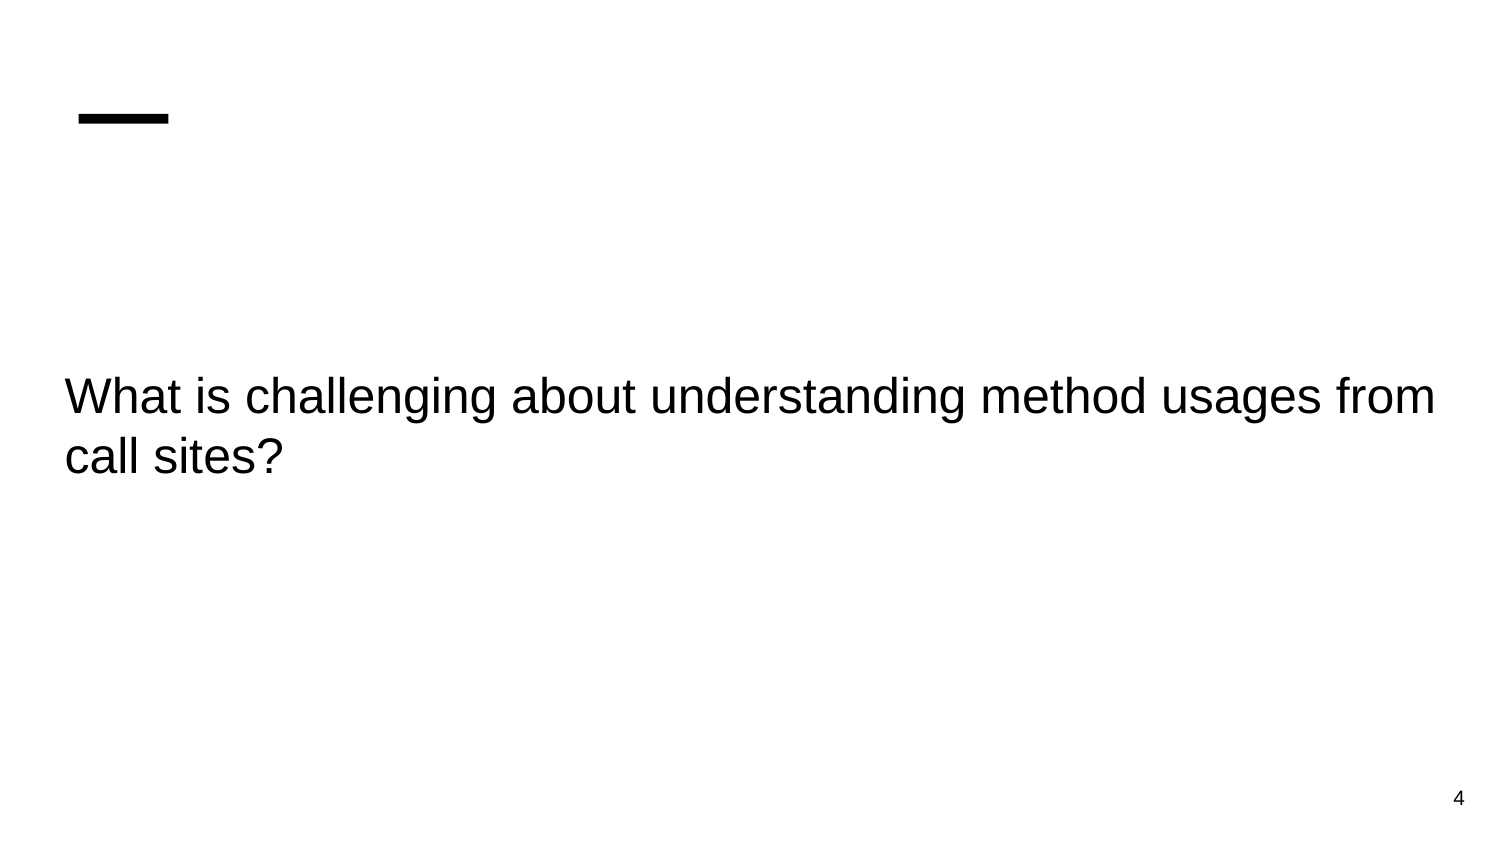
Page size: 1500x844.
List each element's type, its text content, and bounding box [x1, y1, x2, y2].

slide_number ‹#› [1389, 764, 1480, 830]
title What is challenging about understanding method usages from call sites? [49, 348, 1465, 497]
